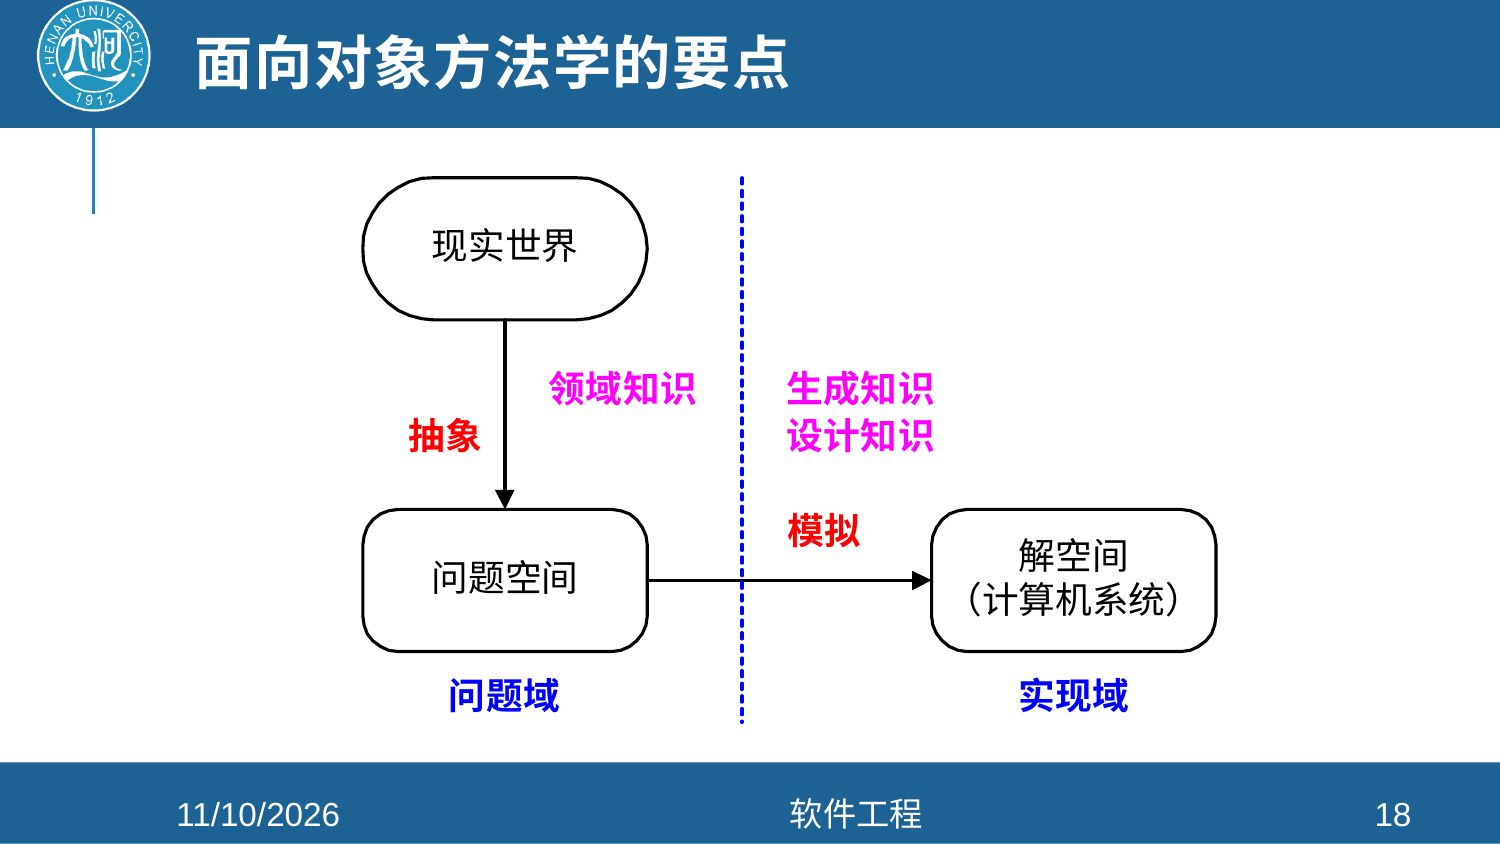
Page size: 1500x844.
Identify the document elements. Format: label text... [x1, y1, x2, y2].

title 面向对象方法学的要点 [179, 0, 1454, 136]
slide_number 18 [1333, 796, 1454, 830]
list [356, 171, 1223, 729]
footer 软件工程 [391, 796, 1322, 830]
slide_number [126, 796, 391, 830]
